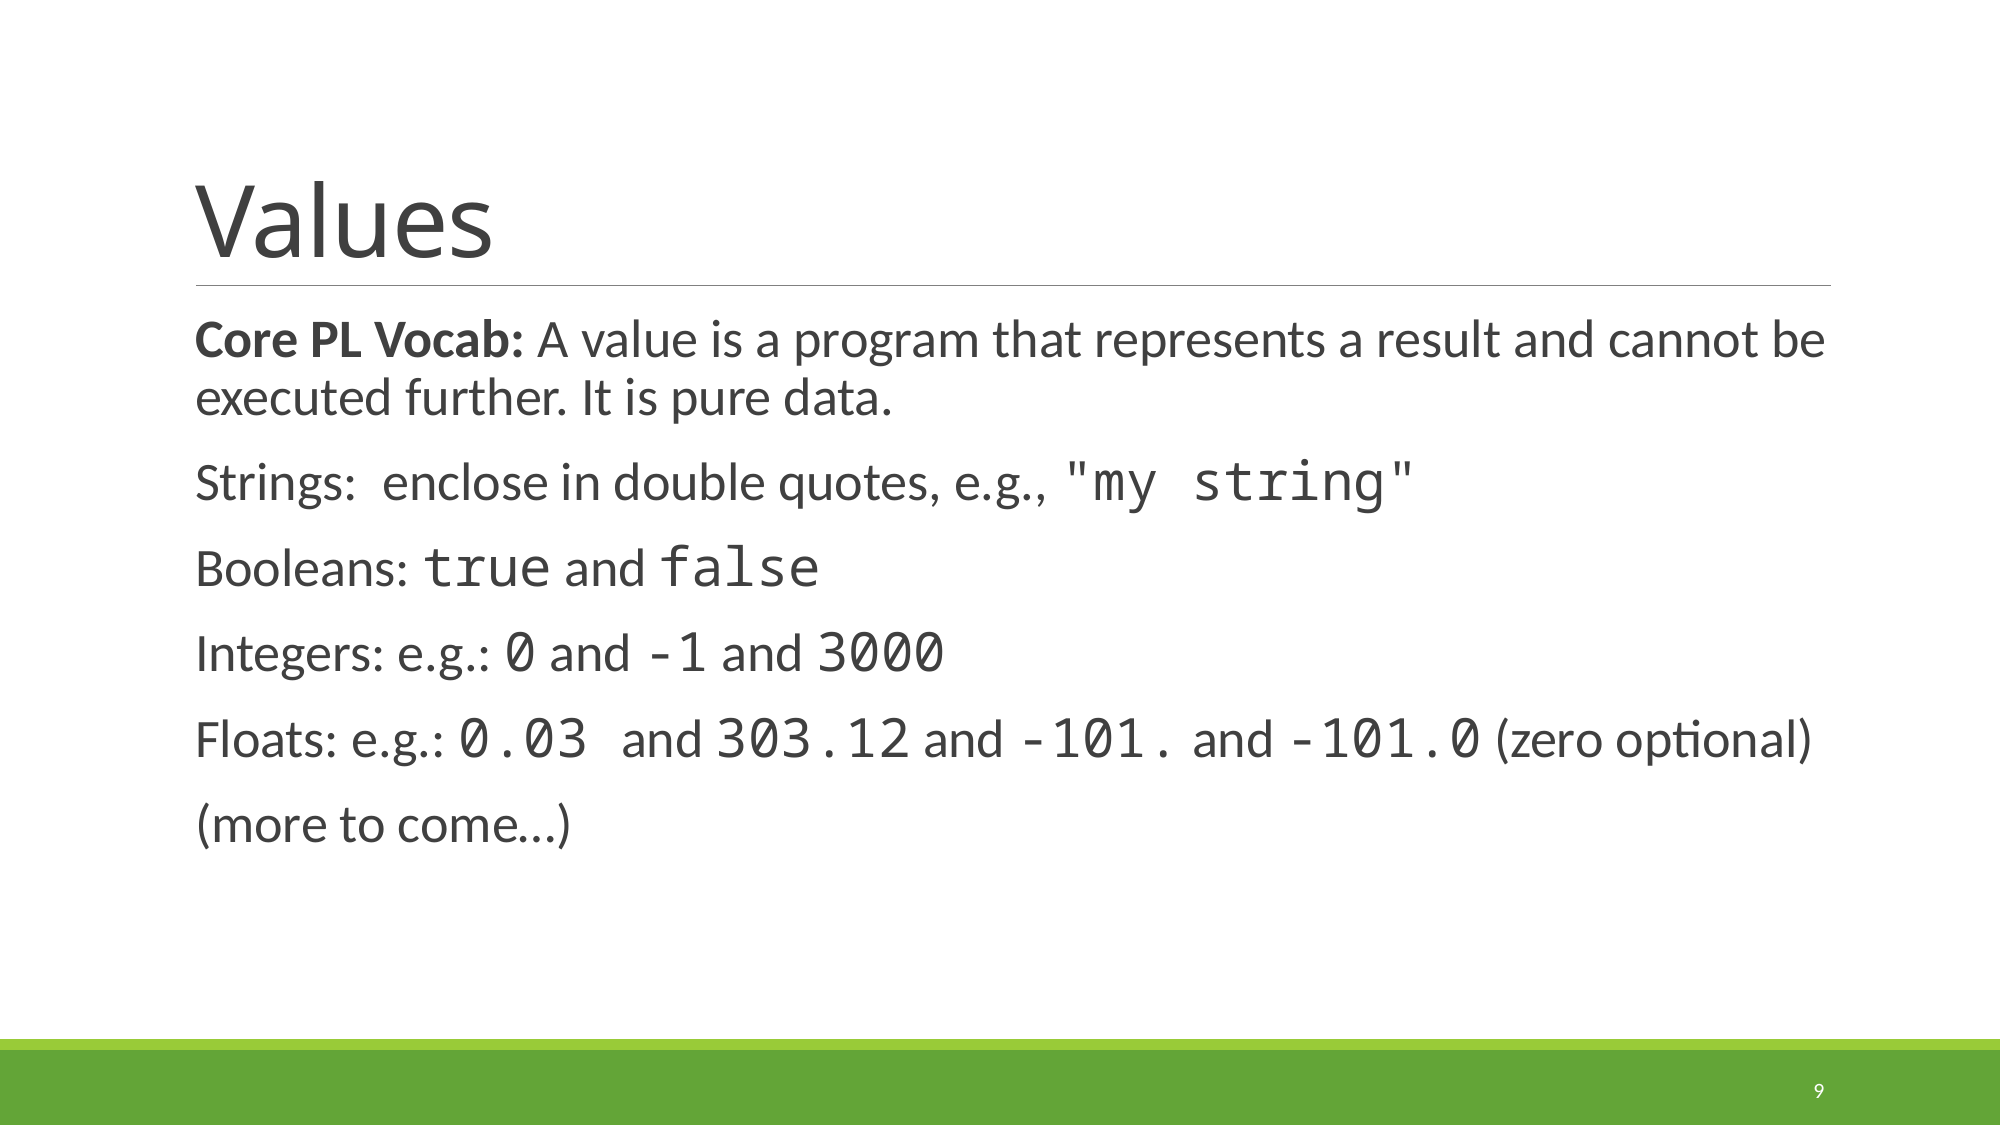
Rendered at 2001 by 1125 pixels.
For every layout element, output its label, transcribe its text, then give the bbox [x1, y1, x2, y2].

list Core PL Vocab: A value is a program that represents a result and cannot be executed further. It is pure data. Strings: enclose in double quotes, e.g., "my string" Booleans: true and false Integers: e.g.: 0 and -1 and 3000 Floats: e.g.: 0.03 and 303.12 and -101. and -101.0 (zero optional) (more to come…) [180, 302, 1830, 963]
title Values [180, 47, 1830, 285]
slide_number 9 [1624, 1059, 1840, 1120]
